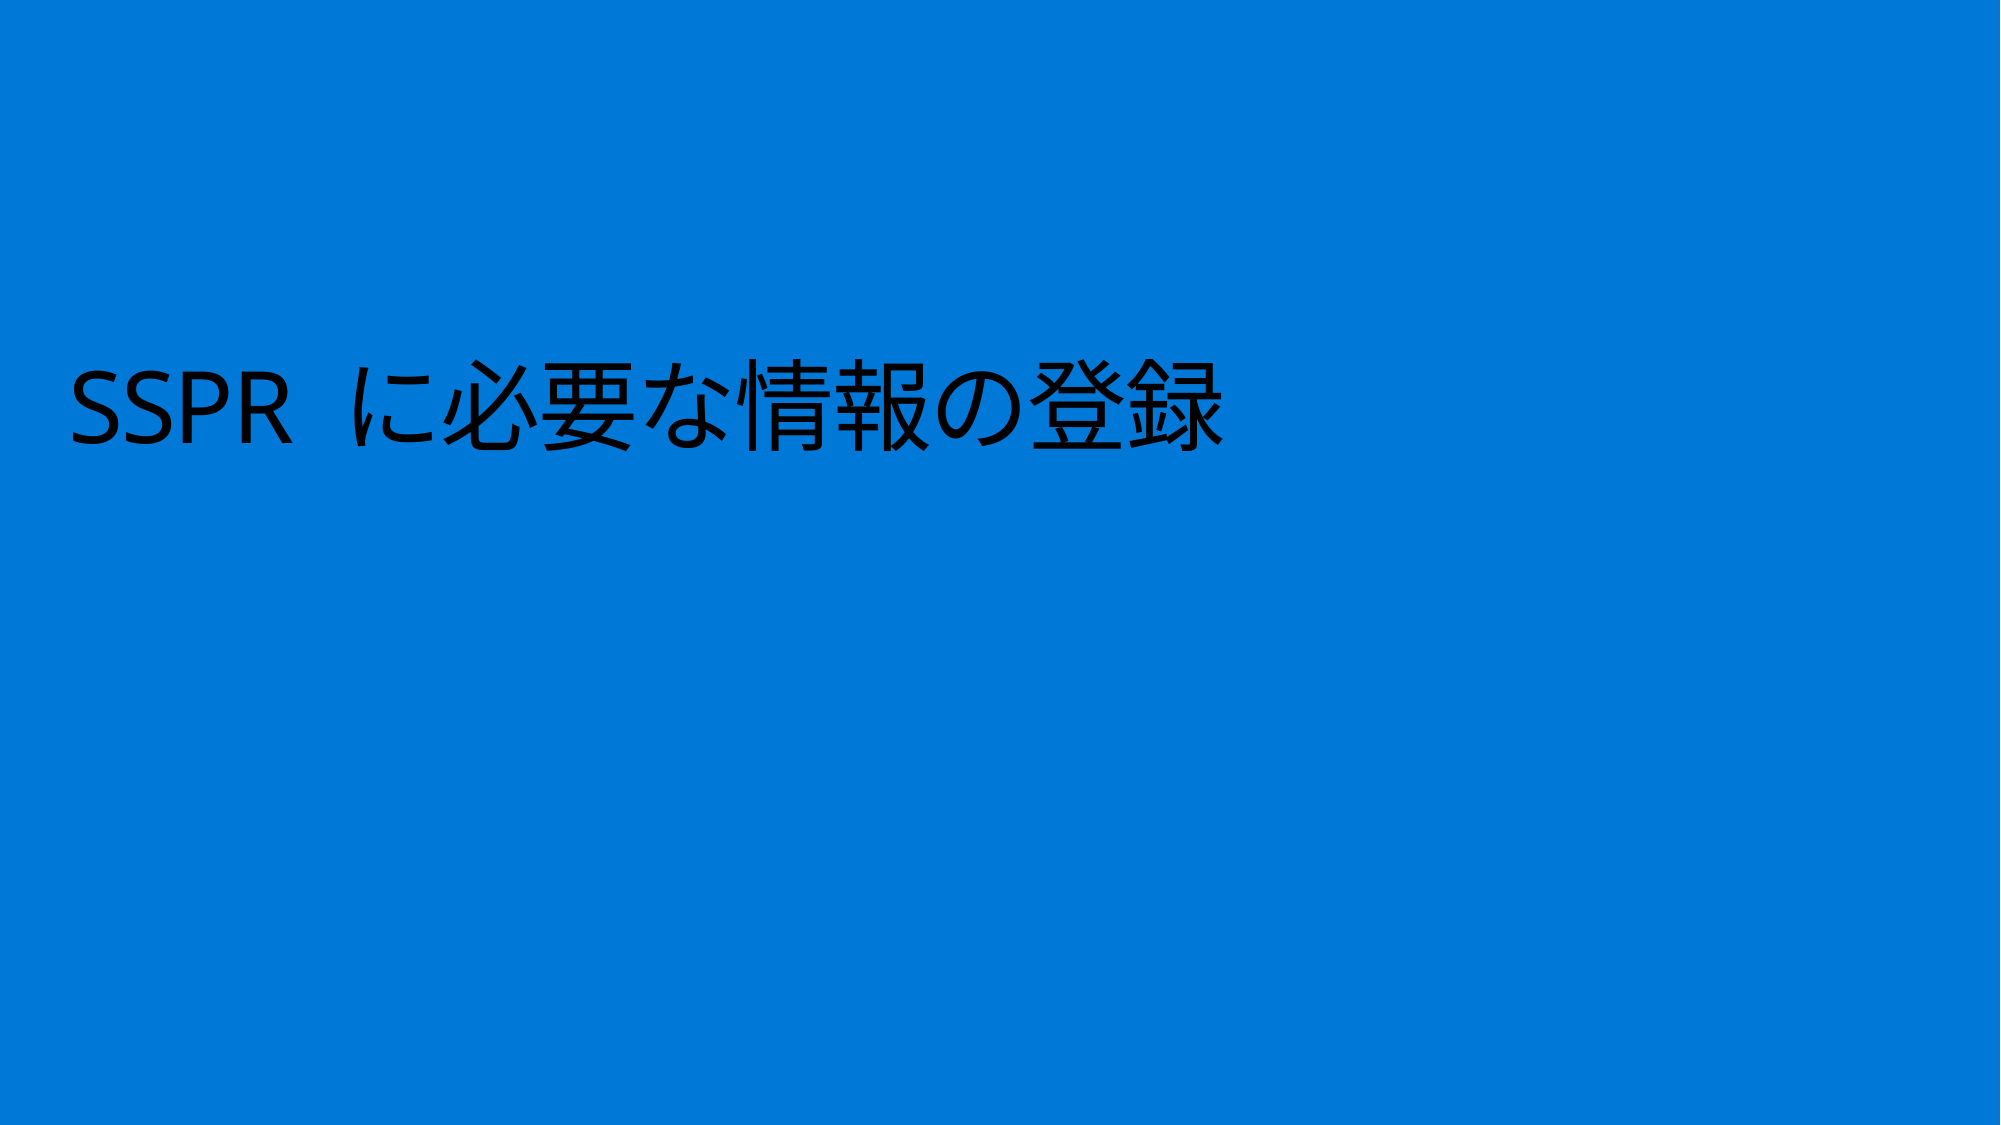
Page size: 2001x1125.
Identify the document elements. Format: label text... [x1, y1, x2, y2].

title SSPR に必要な情報の登録 [44, 341, 1956, 482]
